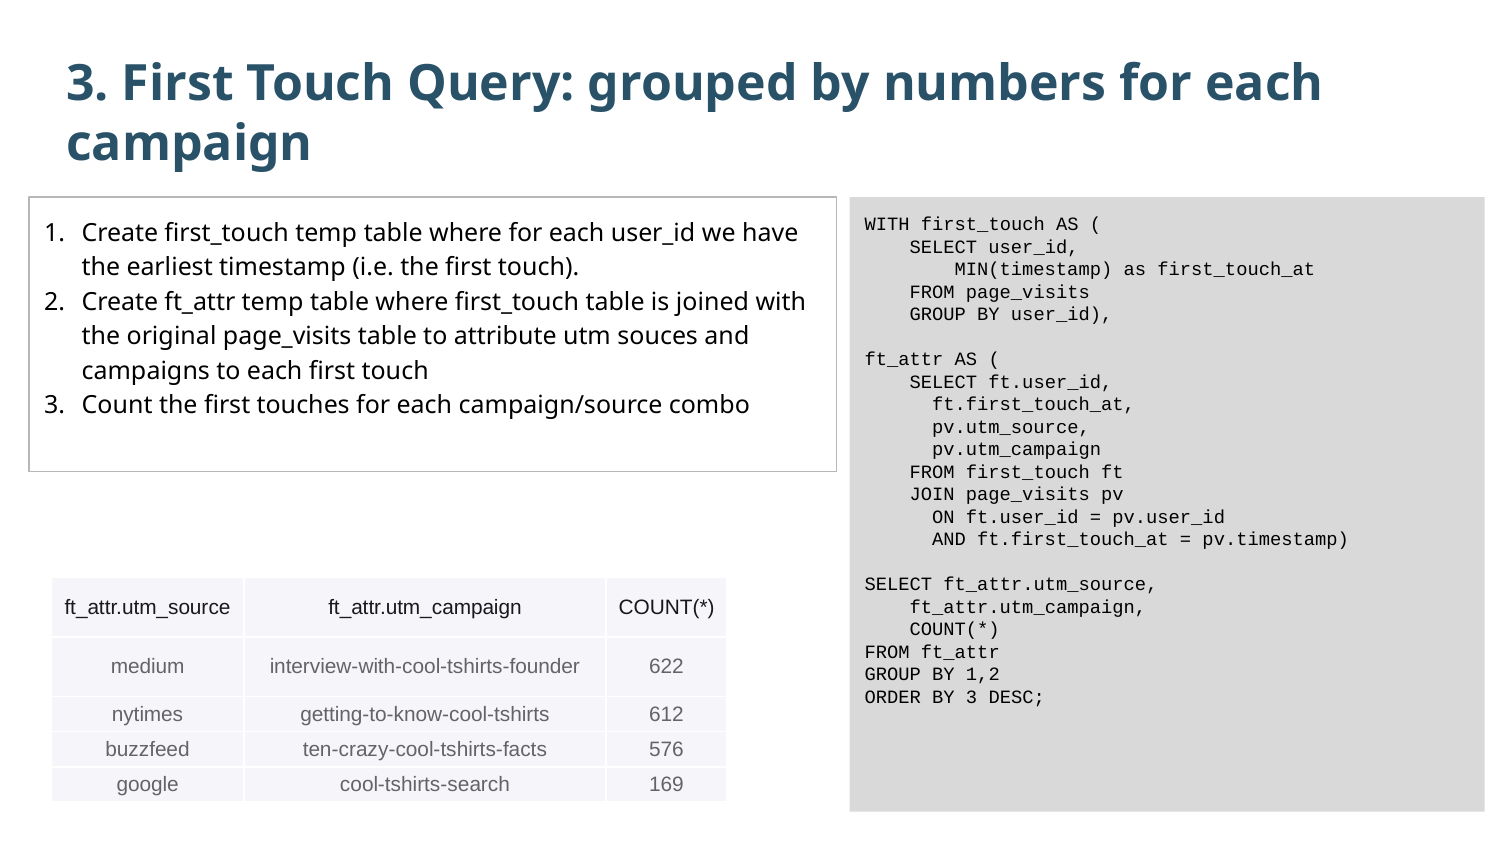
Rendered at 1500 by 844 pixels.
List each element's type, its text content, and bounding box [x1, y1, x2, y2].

table_header ft_attr.utm_campaign [245, 578, 605, 636]
table_cell medium [52, 638, 243, 696]
table_cell getting-to-know-cool-tshirts [245, 697, 605, 731]
table_header ft_attr.utm_source [52, 578, 243, 636]
table_cell google [52, 768, 243, 801]
text_box Create first_touch temp table where for each user_id we have the earliest timestamp (i.e. the first touch). Create ft_attr temp table where first_touch table is joined with the original page_visits table to attribute utm souces and campaigns to each first touch Count the first touches for each campaign/source combo [29, 197, 837, 472]
table_cell cool-tshirts-search [245, 768, 605, 801]
table_cell 576 [607, 732, 726, 766]
text_box WITH first_touch AS ( SELECT user_id, MIN(timestamp) as first_touch_at FROM page_visits GROUP BY user_id), ft_attr AS ( SELECT ft.user_id, ft.first_touch_at, pv.utm_source, pv.utm_campaign FROM first_touch ft JOIN page_visits pv ON ft.user_id = pv.user_id AND ft.first_touch_at = pv.timestamp) SELECT ft_attr.utm_source, ft_attr.utm_campaign, COUNT(*) FROM ft_attr GROUP BY 1,2 ORDER BY 3 DESC; [849, 197, 1485, 812]
table_header COUNT(*) [607, 578, 726, 636]
table_cell 169 [607, 768, 726, 801]
table_cell nytimes [52, 697, 243, 731]
text_box 3. First Touch Query: grouped by numbers for each campaign [51, 48, 1449, 186]
table_cell ten-crazy-cool-tshirts-facts [245, 732, 605, 766]
table_cell 612 [607, 697, 726, 731]
table_cell 622 [607, 638, 726, 696]
table_cell buzzfeed [52, 732, 243, 766]
table_cell interview-with-cool-tshirts-founder [245, 638, 605, 696]
